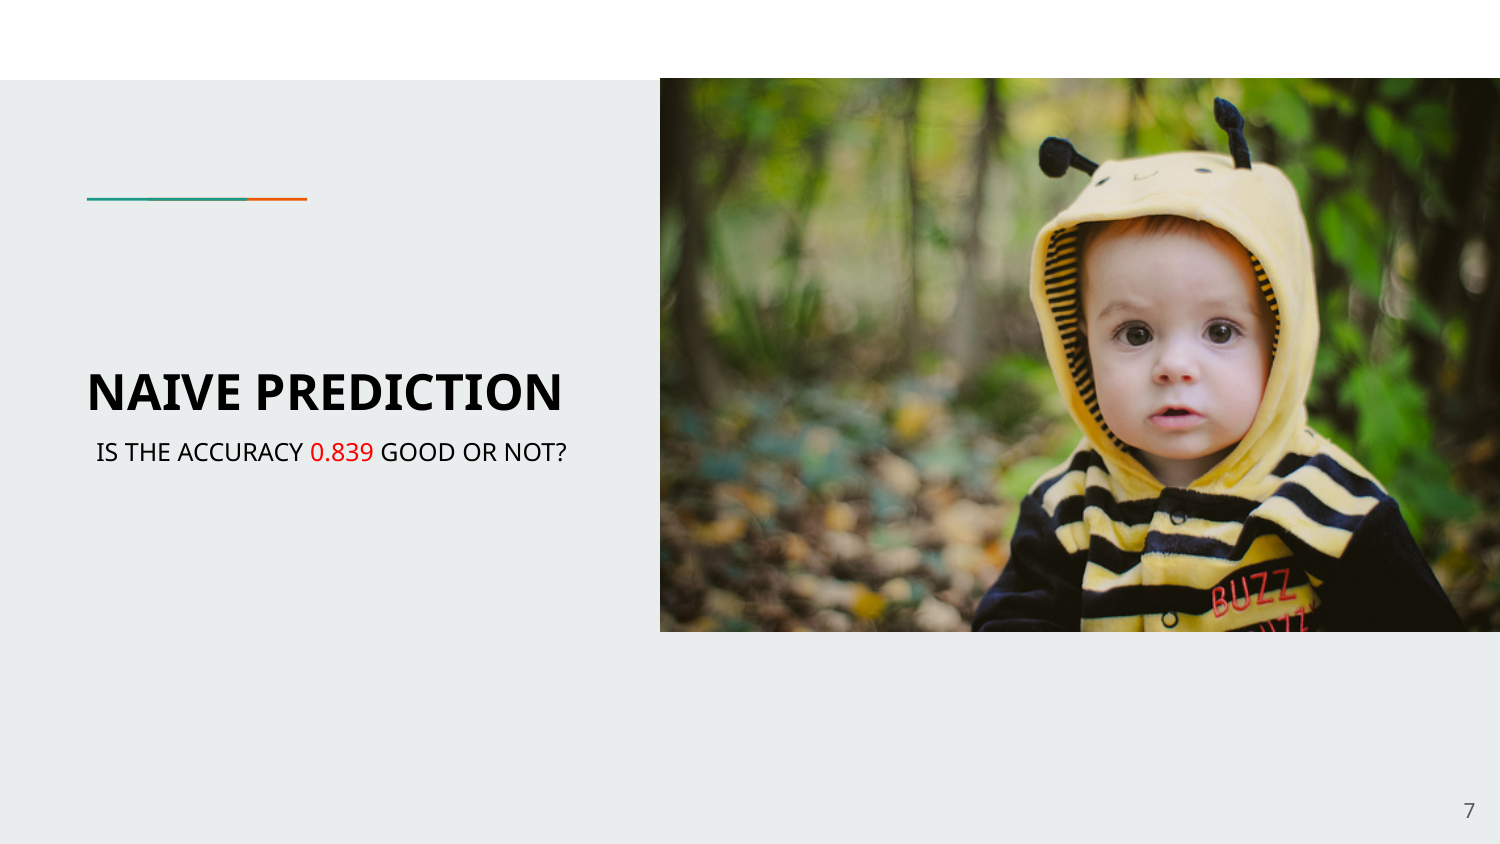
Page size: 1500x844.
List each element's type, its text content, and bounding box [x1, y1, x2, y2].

picture [659, 78, 1500, 632]
text_box NAIVE PREDICTION [71, 345, 1124, 672]
text_box IS THE ACCURACY 0.839 GOOD OR NOT? [81, 421, 654, 632]
slide_number 7 [1400, 779, 1491, 844]
